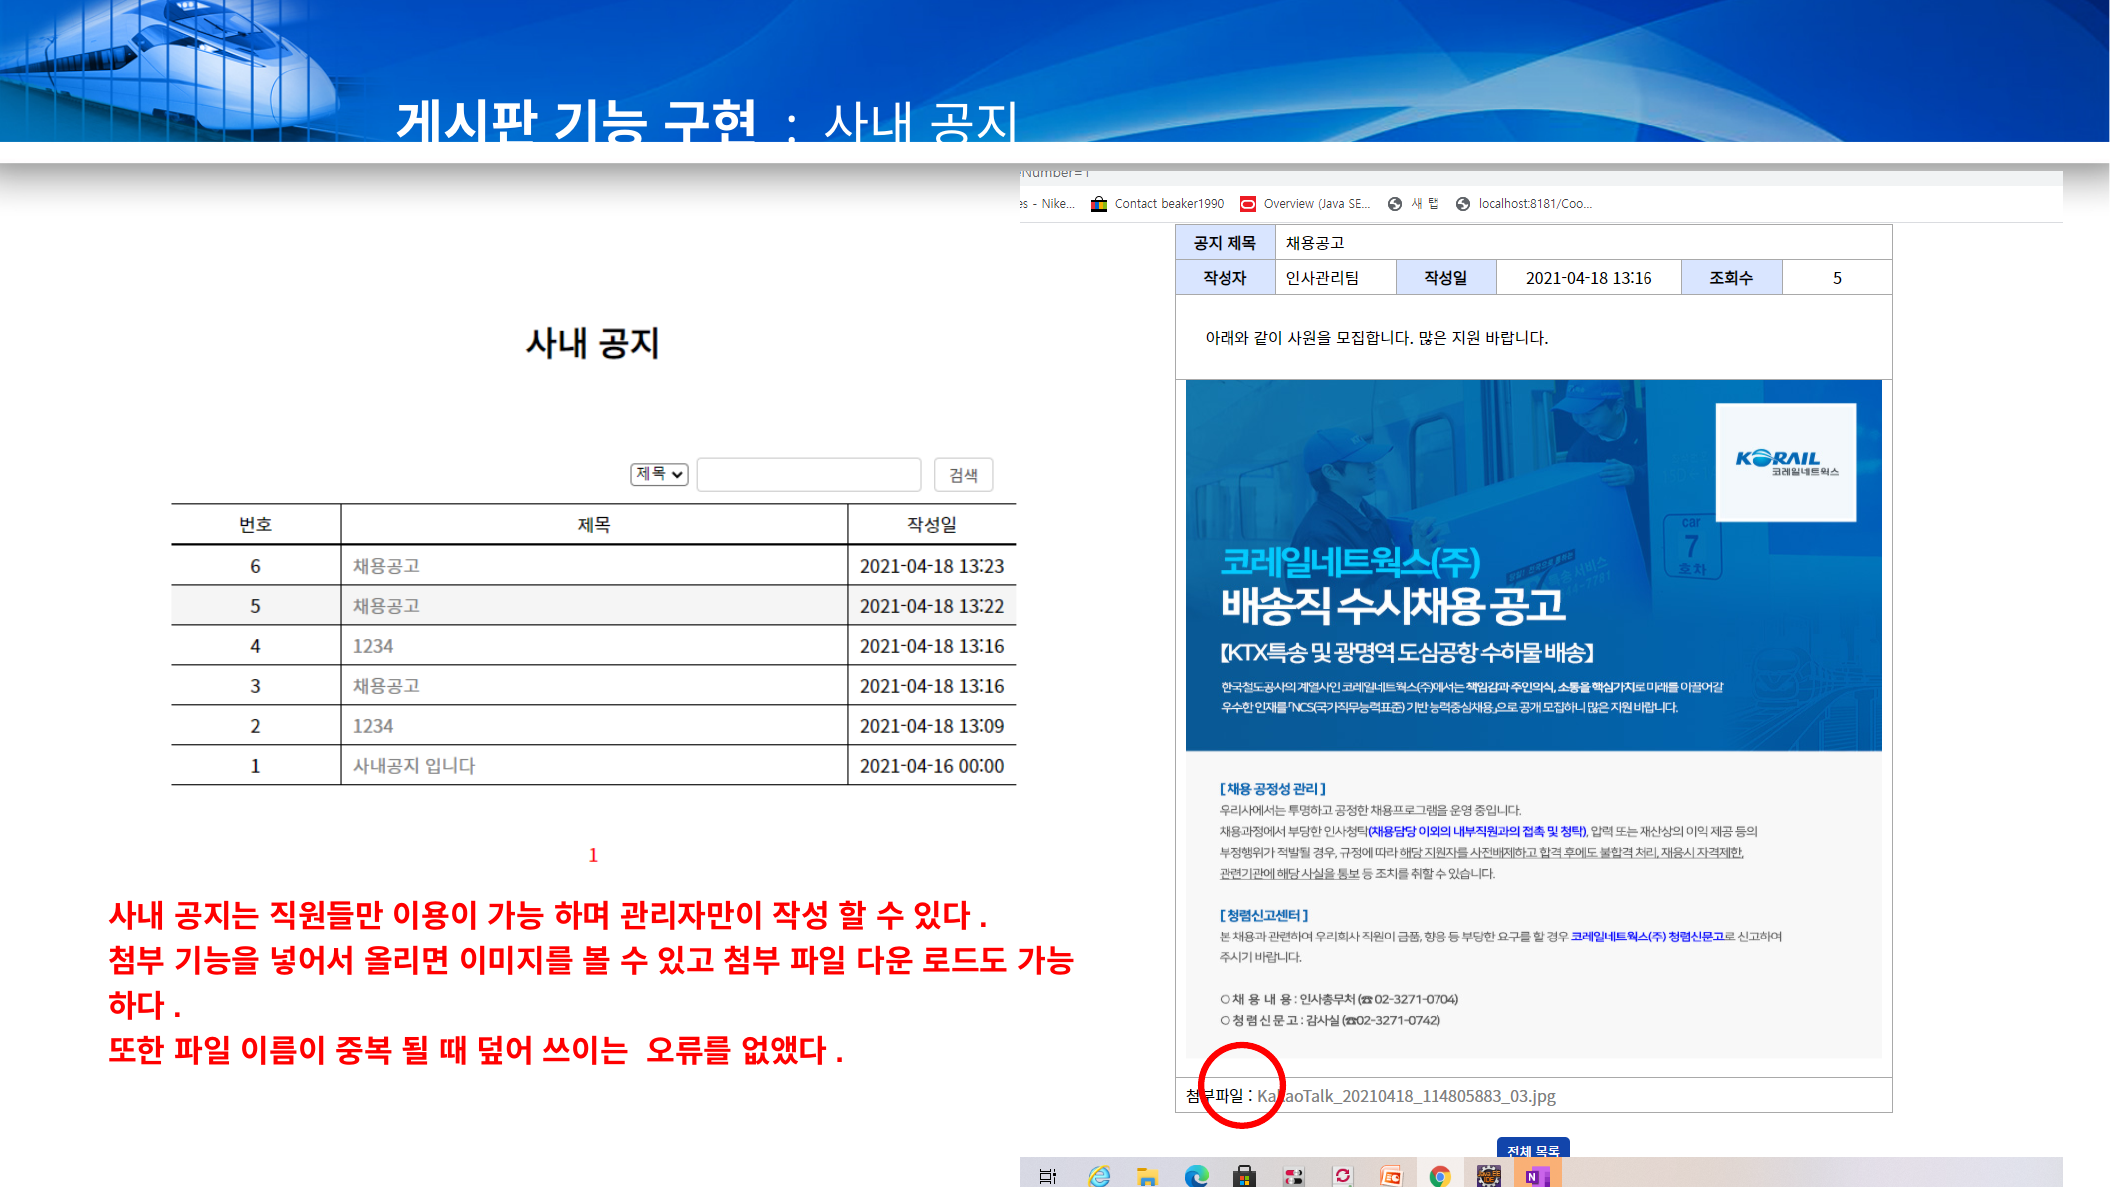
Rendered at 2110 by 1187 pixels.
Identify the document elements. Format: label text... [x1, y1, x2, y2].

picture [0, 0, 2110, 1187]
text_box 사내 공지는 직원들만 이용이 가능 하며 관리자만이 작성 할 수 있다. 첨부 기능을 넣어서 올리면 이미지를 볼 수 있고 첨부 파일 다운 로드도 가능 하다. 또한 파일 이름이 중복 될 때 덮어 쓰이는 오류를 없앴다. [108, 1001, 1015, 1057]
text_box 게시판 기능 구현 : 사내 공지 [380, 52, 1193, 162]
